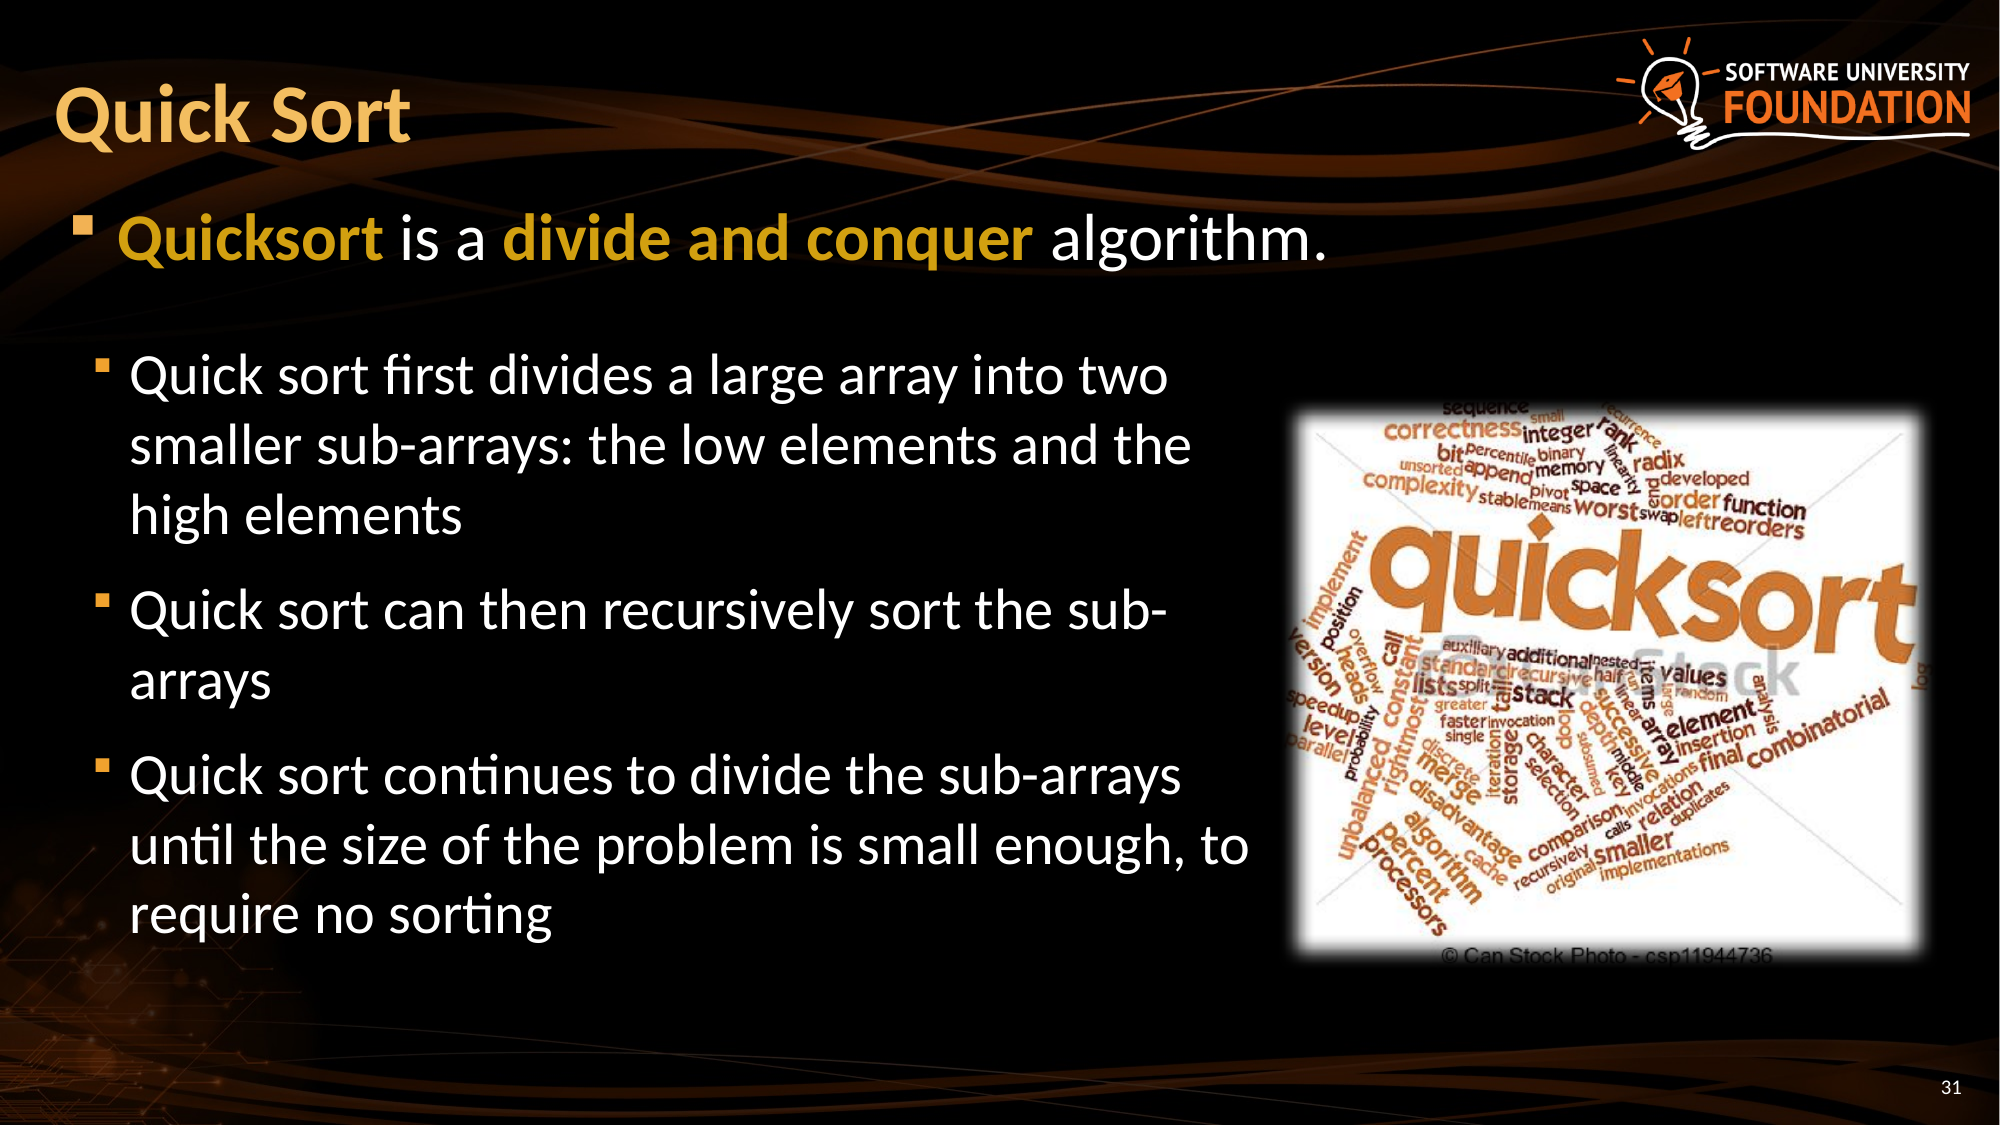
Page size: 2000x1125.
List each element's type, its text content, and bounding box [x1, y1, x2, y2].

slide_number 31 [1897, 1070, 1968, 1103]
text_box Quick Sort [37, 24, 1609, 208]
picture [0, 0, 2000, 1125]
text_box Quick sort first divides a large array into two smaller sub-arrays: the low elements and the high elements Quick sort can then recursively sort the sub-arrays Quick sort continues to divide the sub-arrays until the size of the problem is small enough, to require no sorting [12, 330, 1275, 1023]
list Quicksort is a divide and conquer algorithm. [49, 187, 1963, 300]
